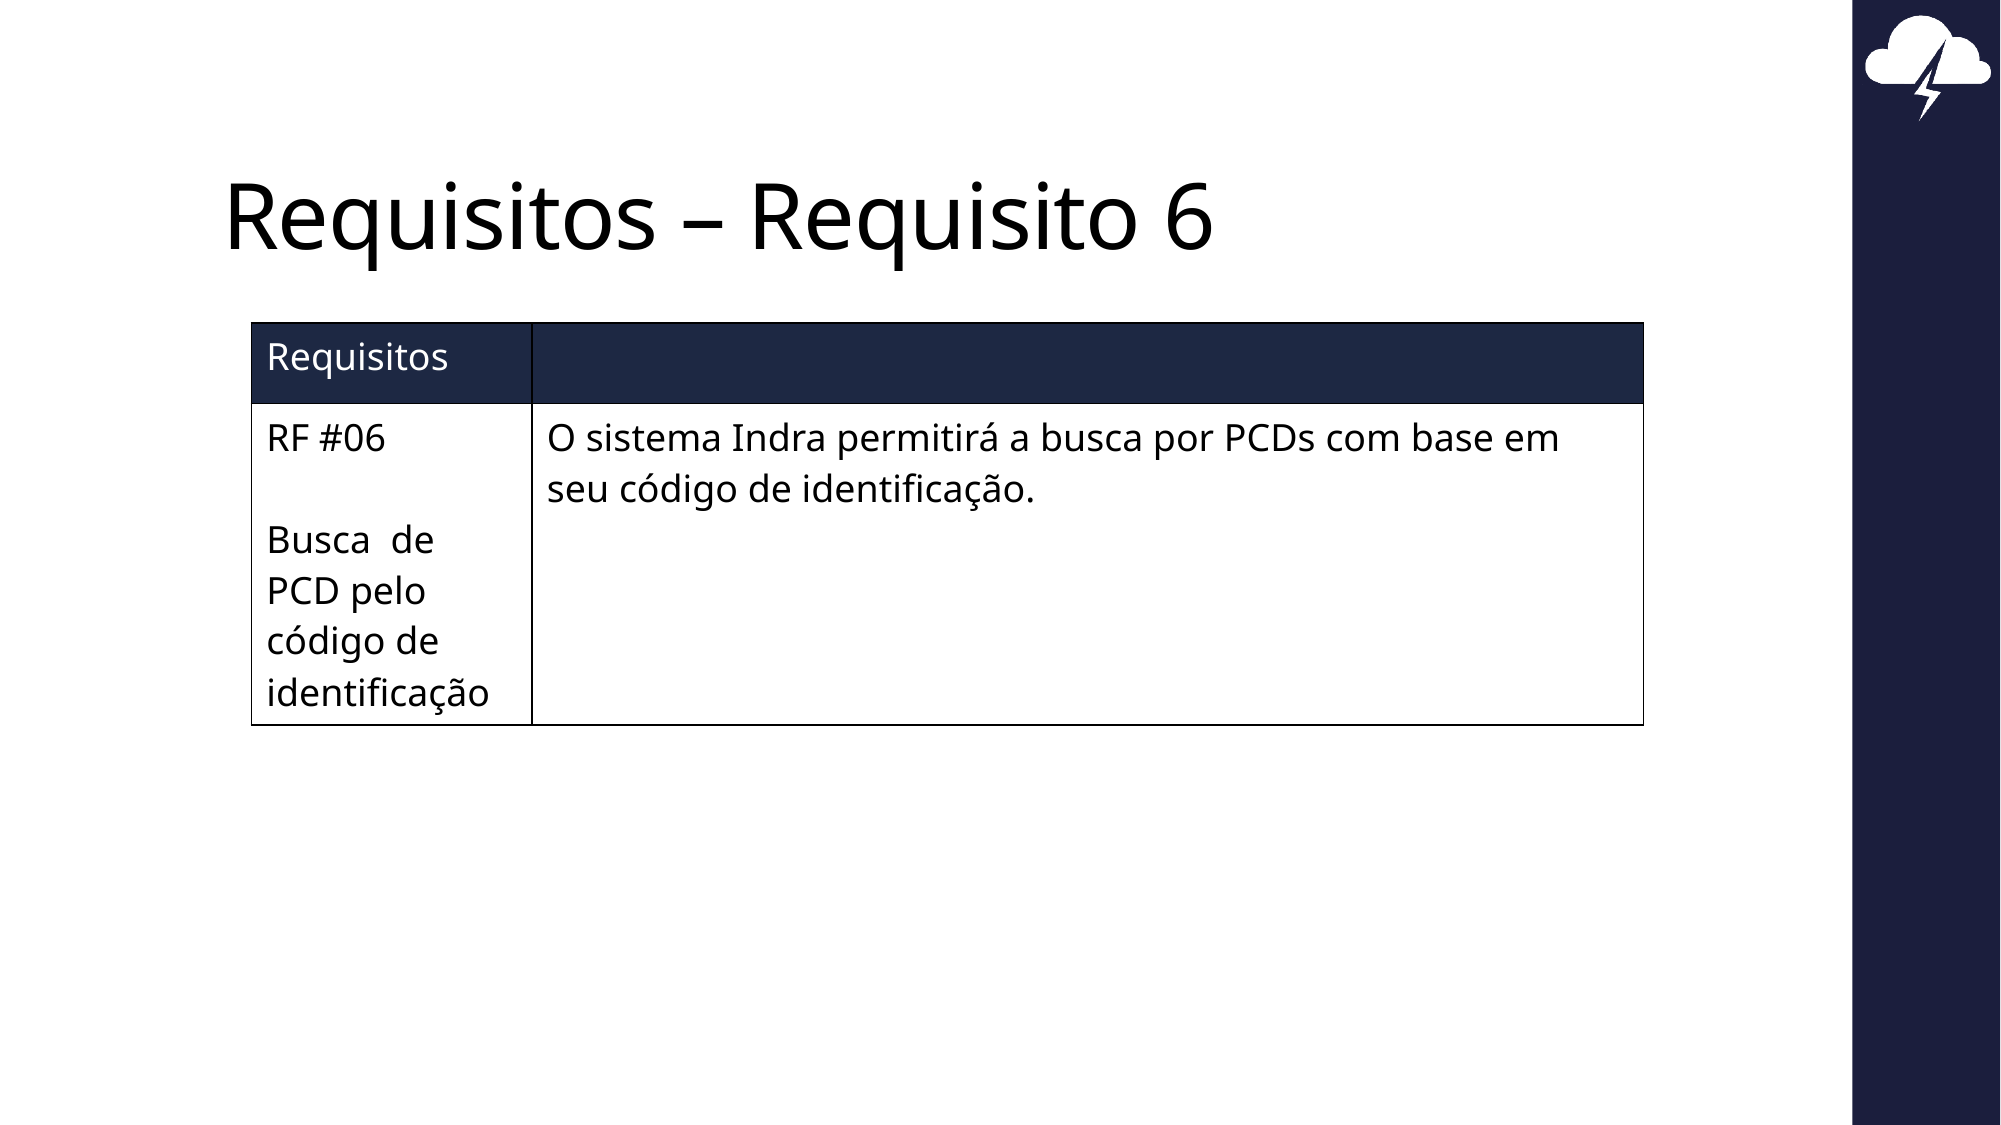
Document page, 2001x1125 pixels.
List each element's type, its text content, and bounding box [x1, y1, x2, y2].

table_cell O sistema Indra permitirá a busca por PCDs com base em seu código de identificação. [533, 404, 1643, 724]
table_cell RF #06 Busca de PCD pelo código de identificação [252, 404, 531, 724]
title Requisitos – Requisito 6 [206, 60, 1797, 278]
table_header [533, 324, 1643, 403]
picture [1861, 11, 1993, 126]
table_header Requisitos [252, 324, 531, 403]
